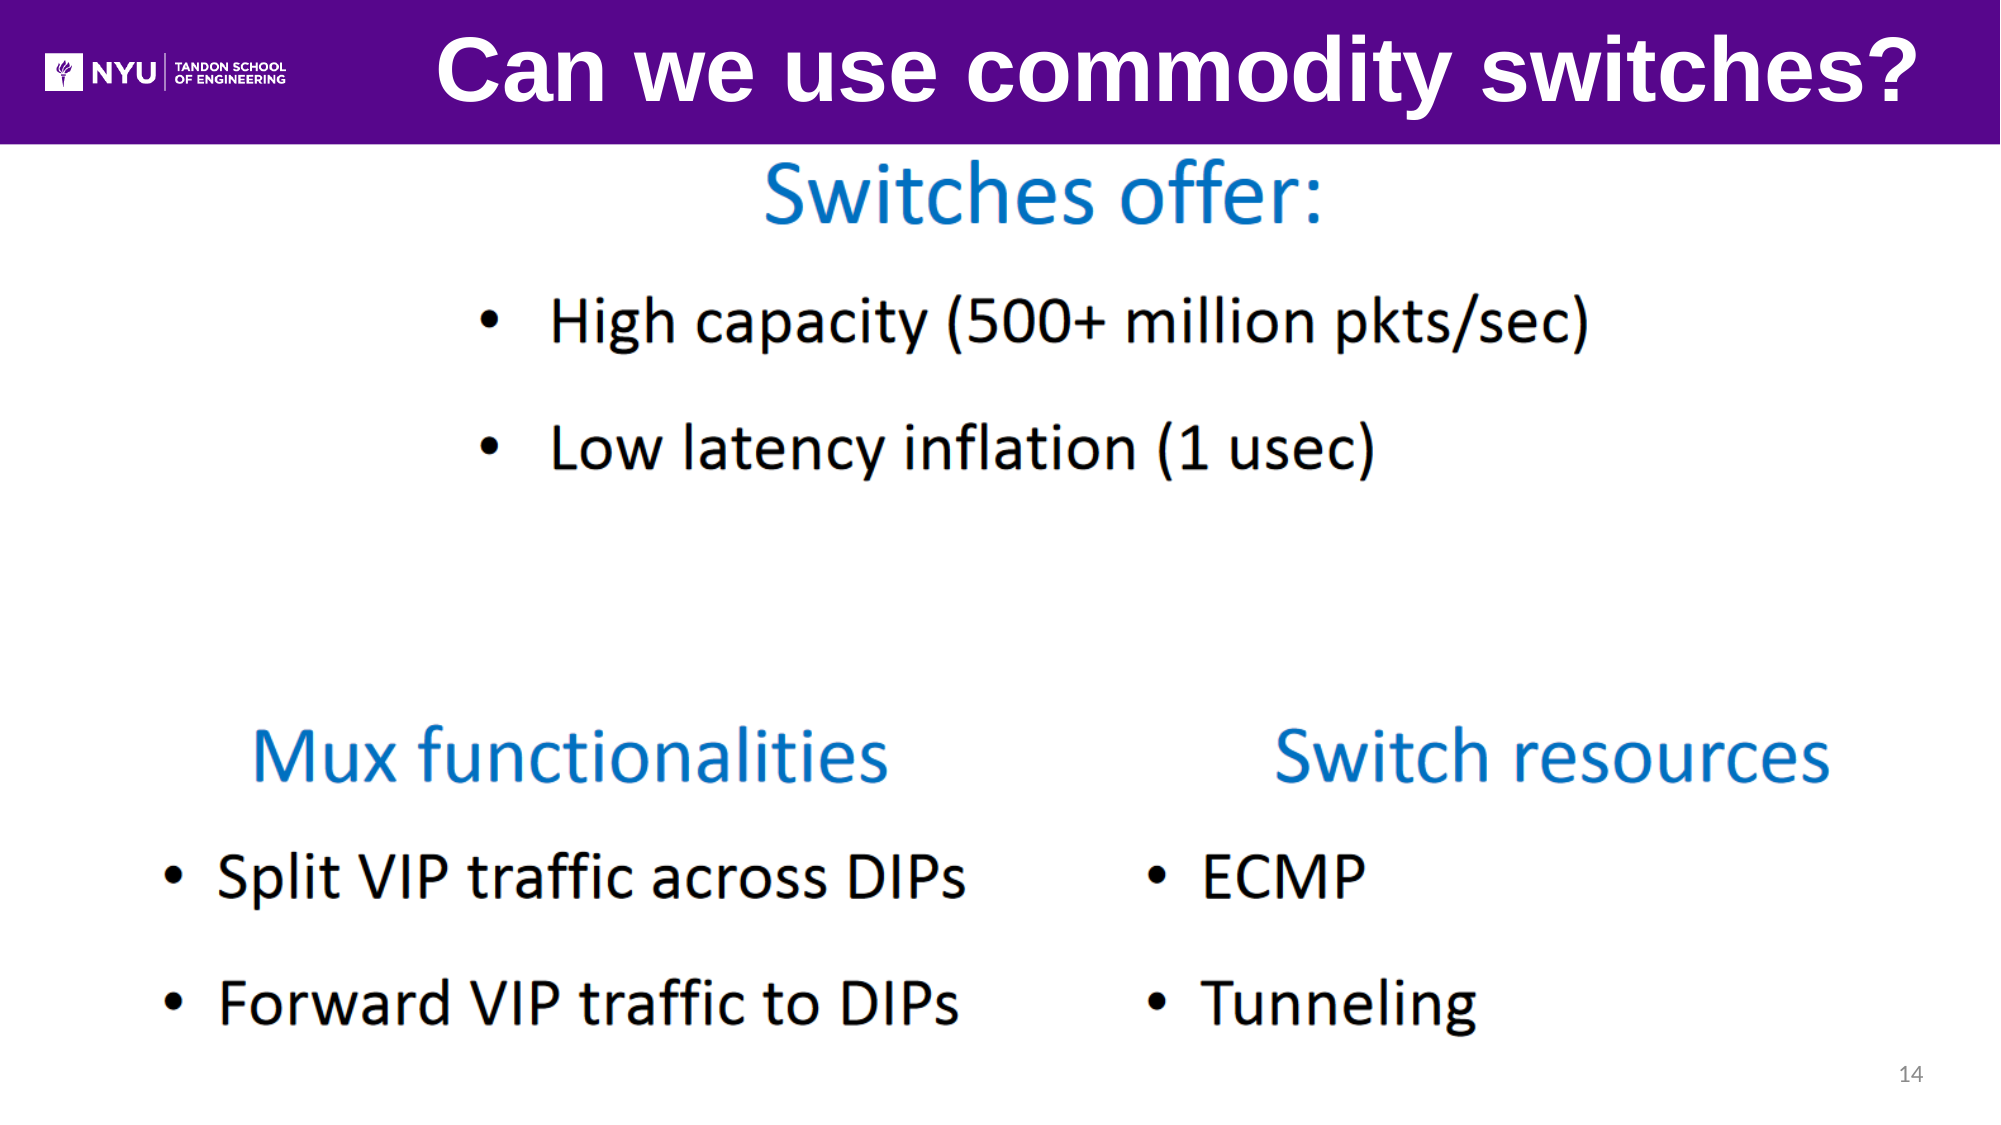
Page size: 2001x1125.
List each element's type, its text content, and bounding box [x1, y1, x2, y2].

slide_number 14 [1488, 1042, 1939, 1103]
title Can we use commodity switches? [290, 12, 1939, 132]
picture [45, 53, 286, 91]
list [156, 146, 1844, 1065]
